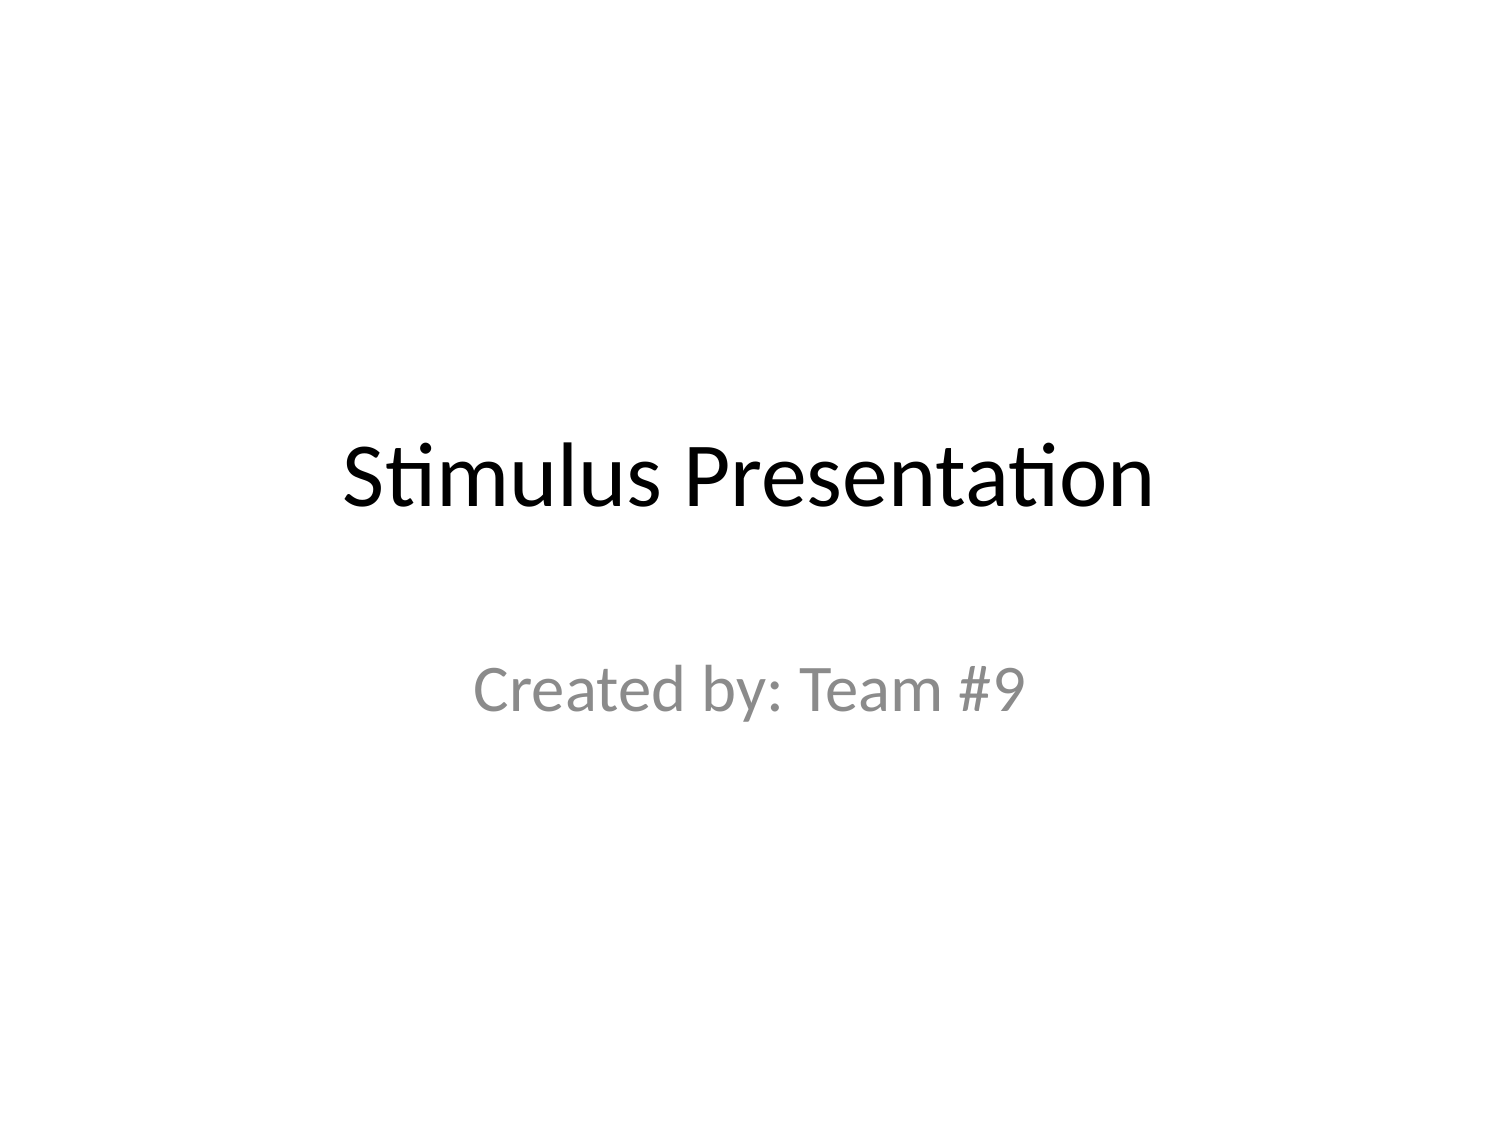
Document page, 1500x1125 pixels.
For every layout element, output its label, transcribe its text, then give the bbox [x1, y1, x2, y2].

subtitle Created by: Team #9 [225, 637, 1275, 925]
title Stimulus Presentation [112, 349, 1388, 591]
